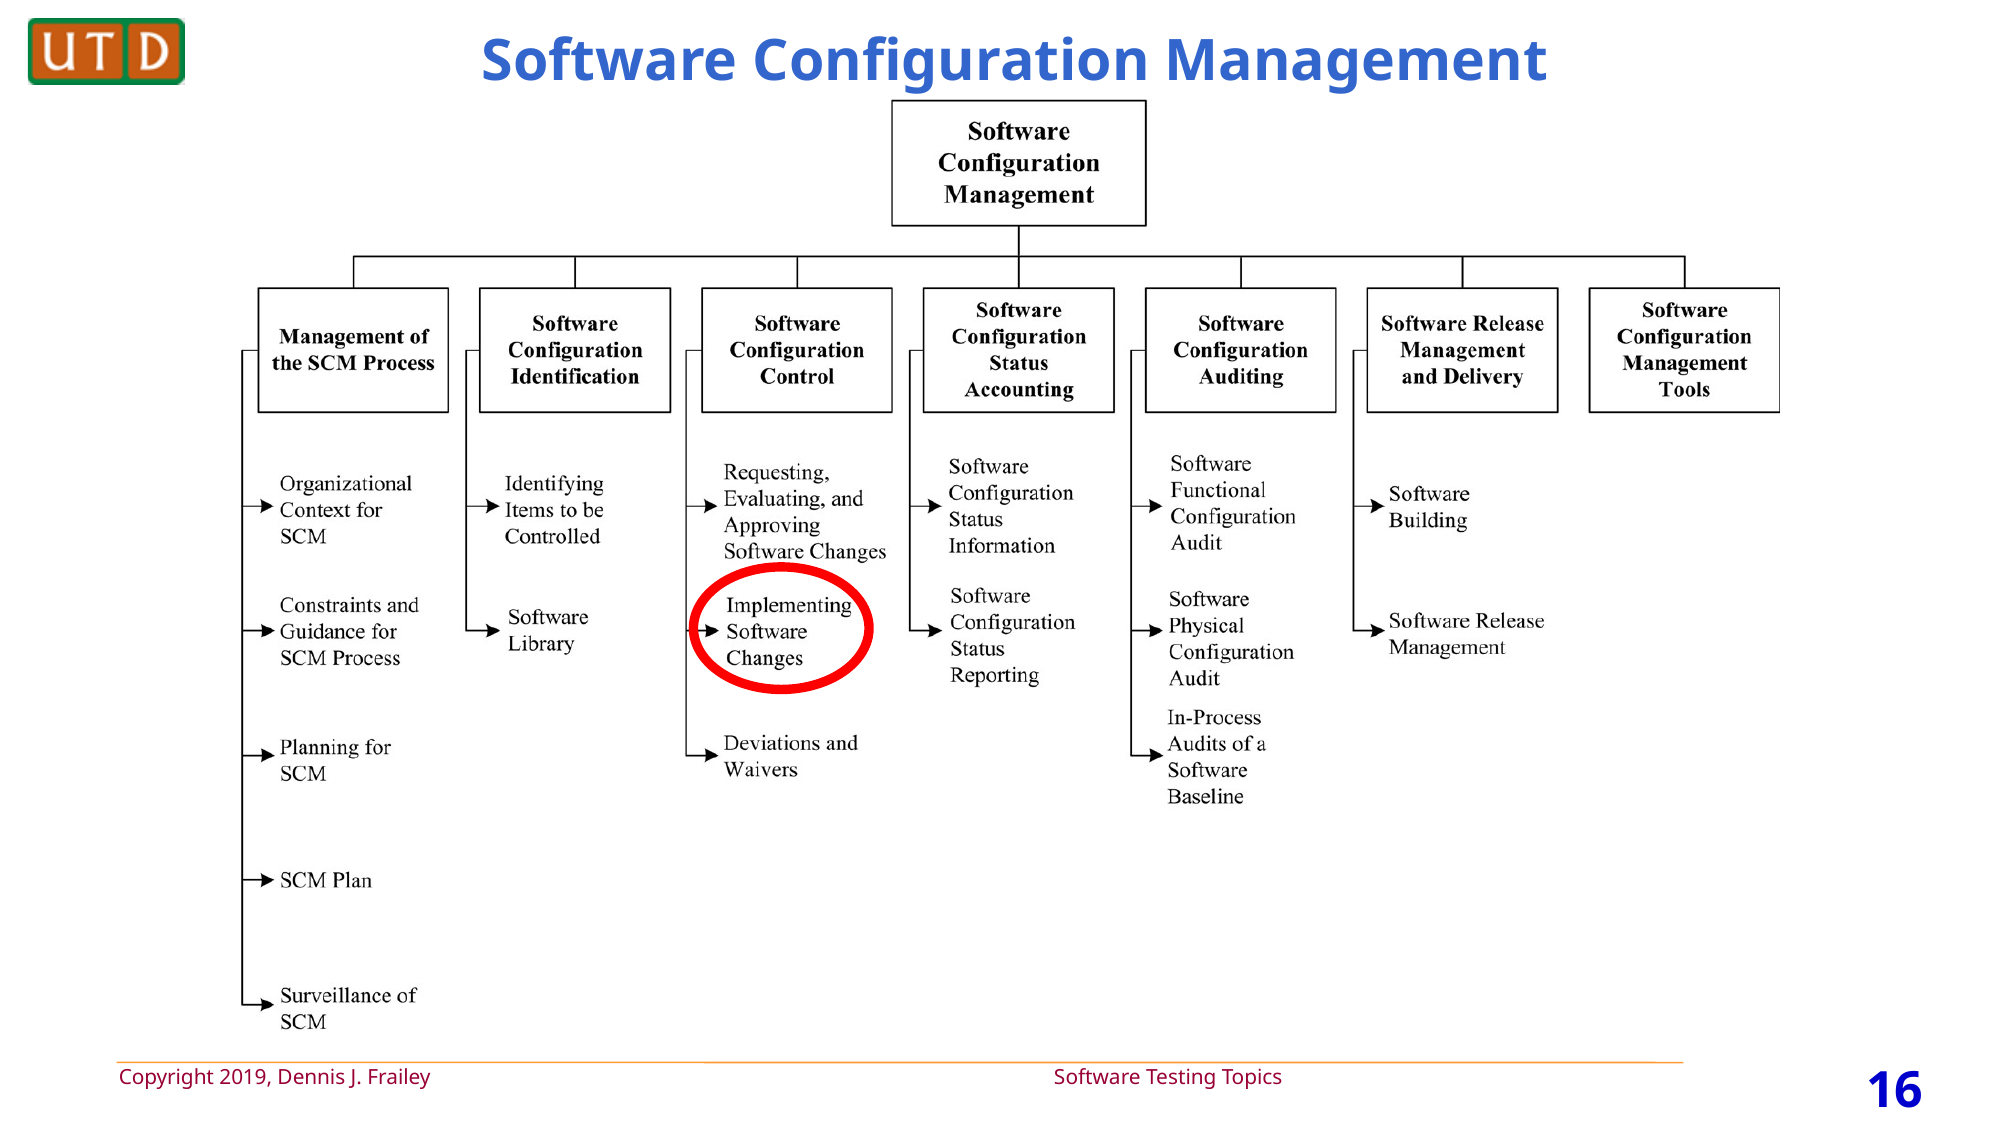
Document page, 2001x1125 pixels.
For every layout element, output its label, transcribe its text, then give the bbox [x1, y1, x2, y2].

picture [27, 18, 163, 85]
title Software Configuration Management [163, 15, 1866, 100]
picture [241, 99, 1780, 1035]
